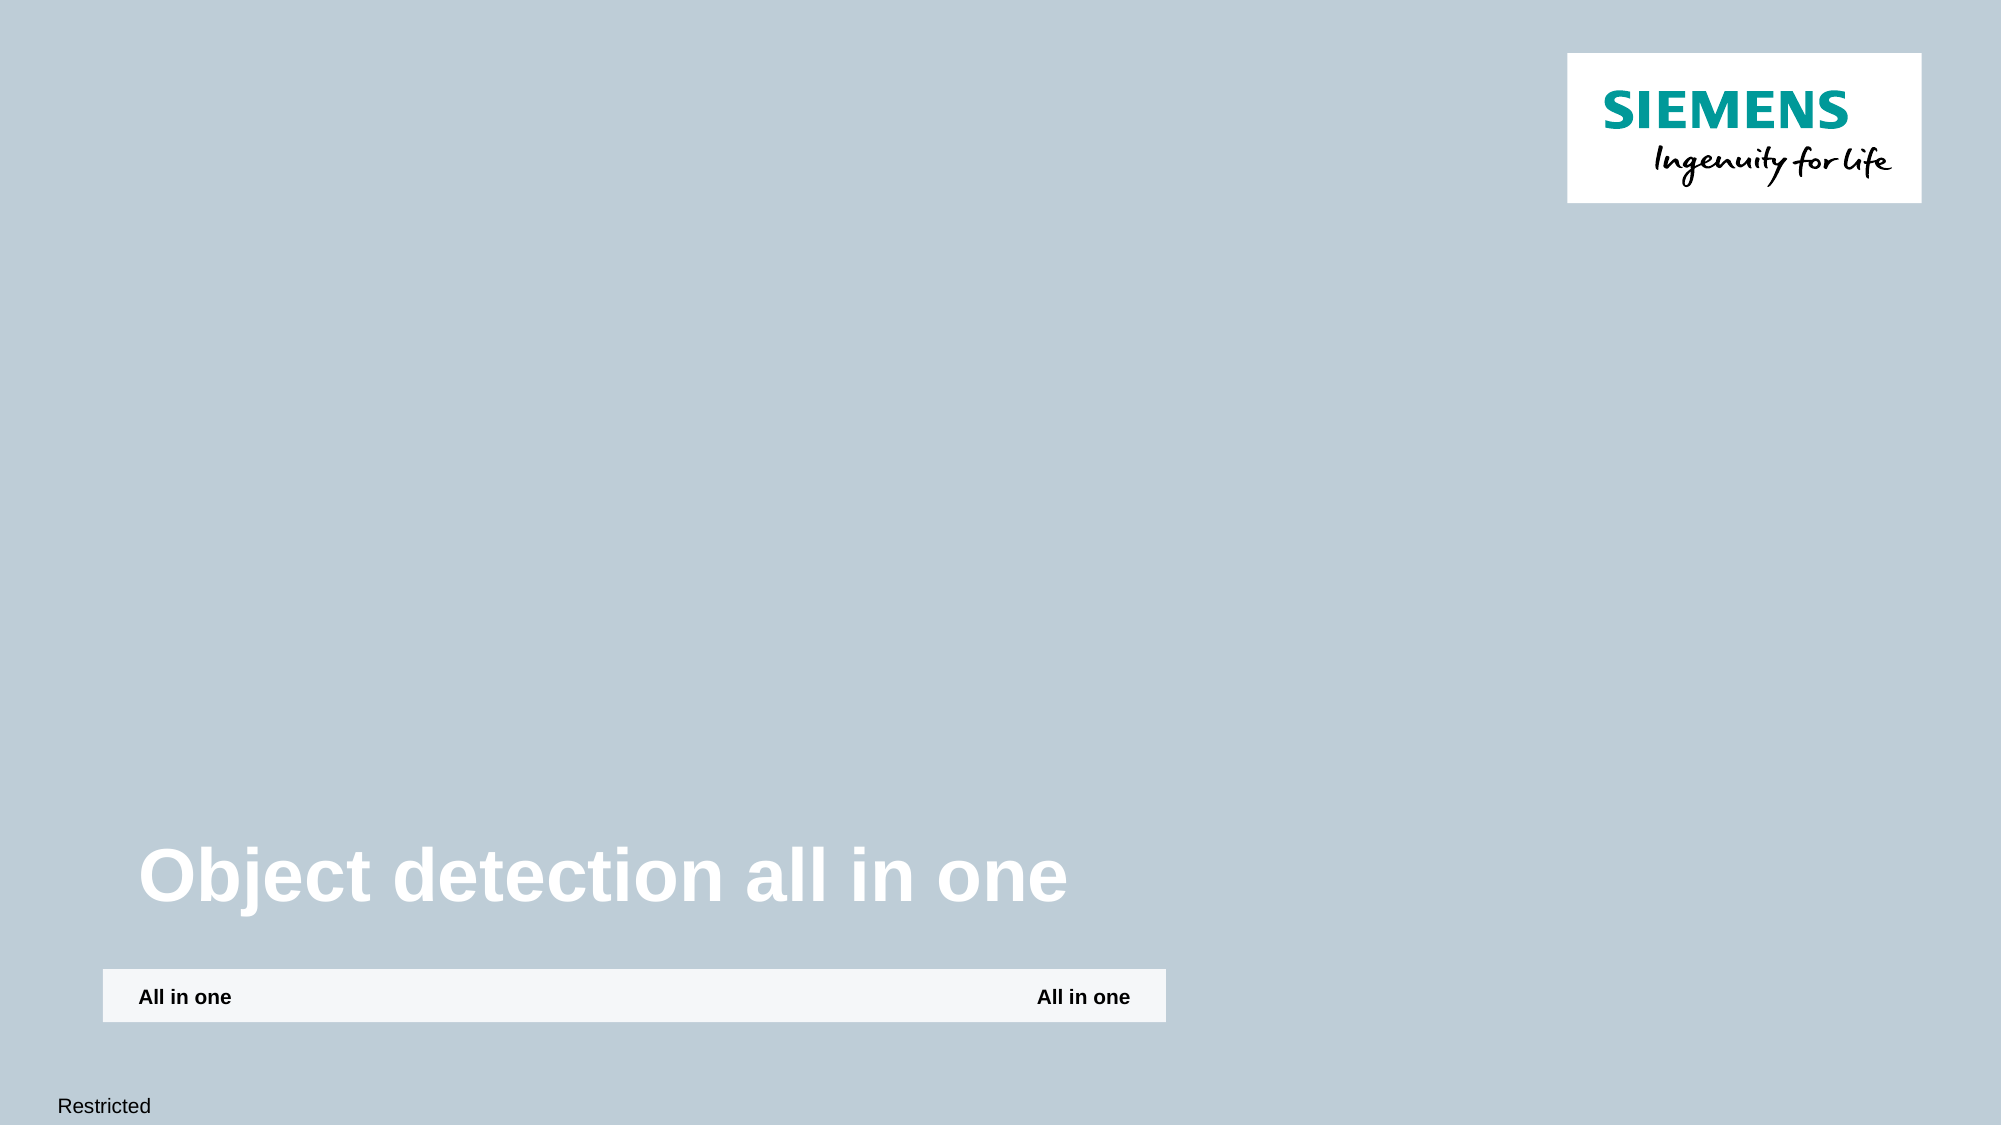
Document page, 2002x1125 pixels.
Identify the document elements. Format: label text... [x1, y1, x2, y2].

title Object detection all in one [102, 567, 1167, 953]
list All in one [102, 968, 647, 1023]
text_box Restricted [0, 1090, 209, 1118]
list All in one [647, 968, 1167, 1023]
